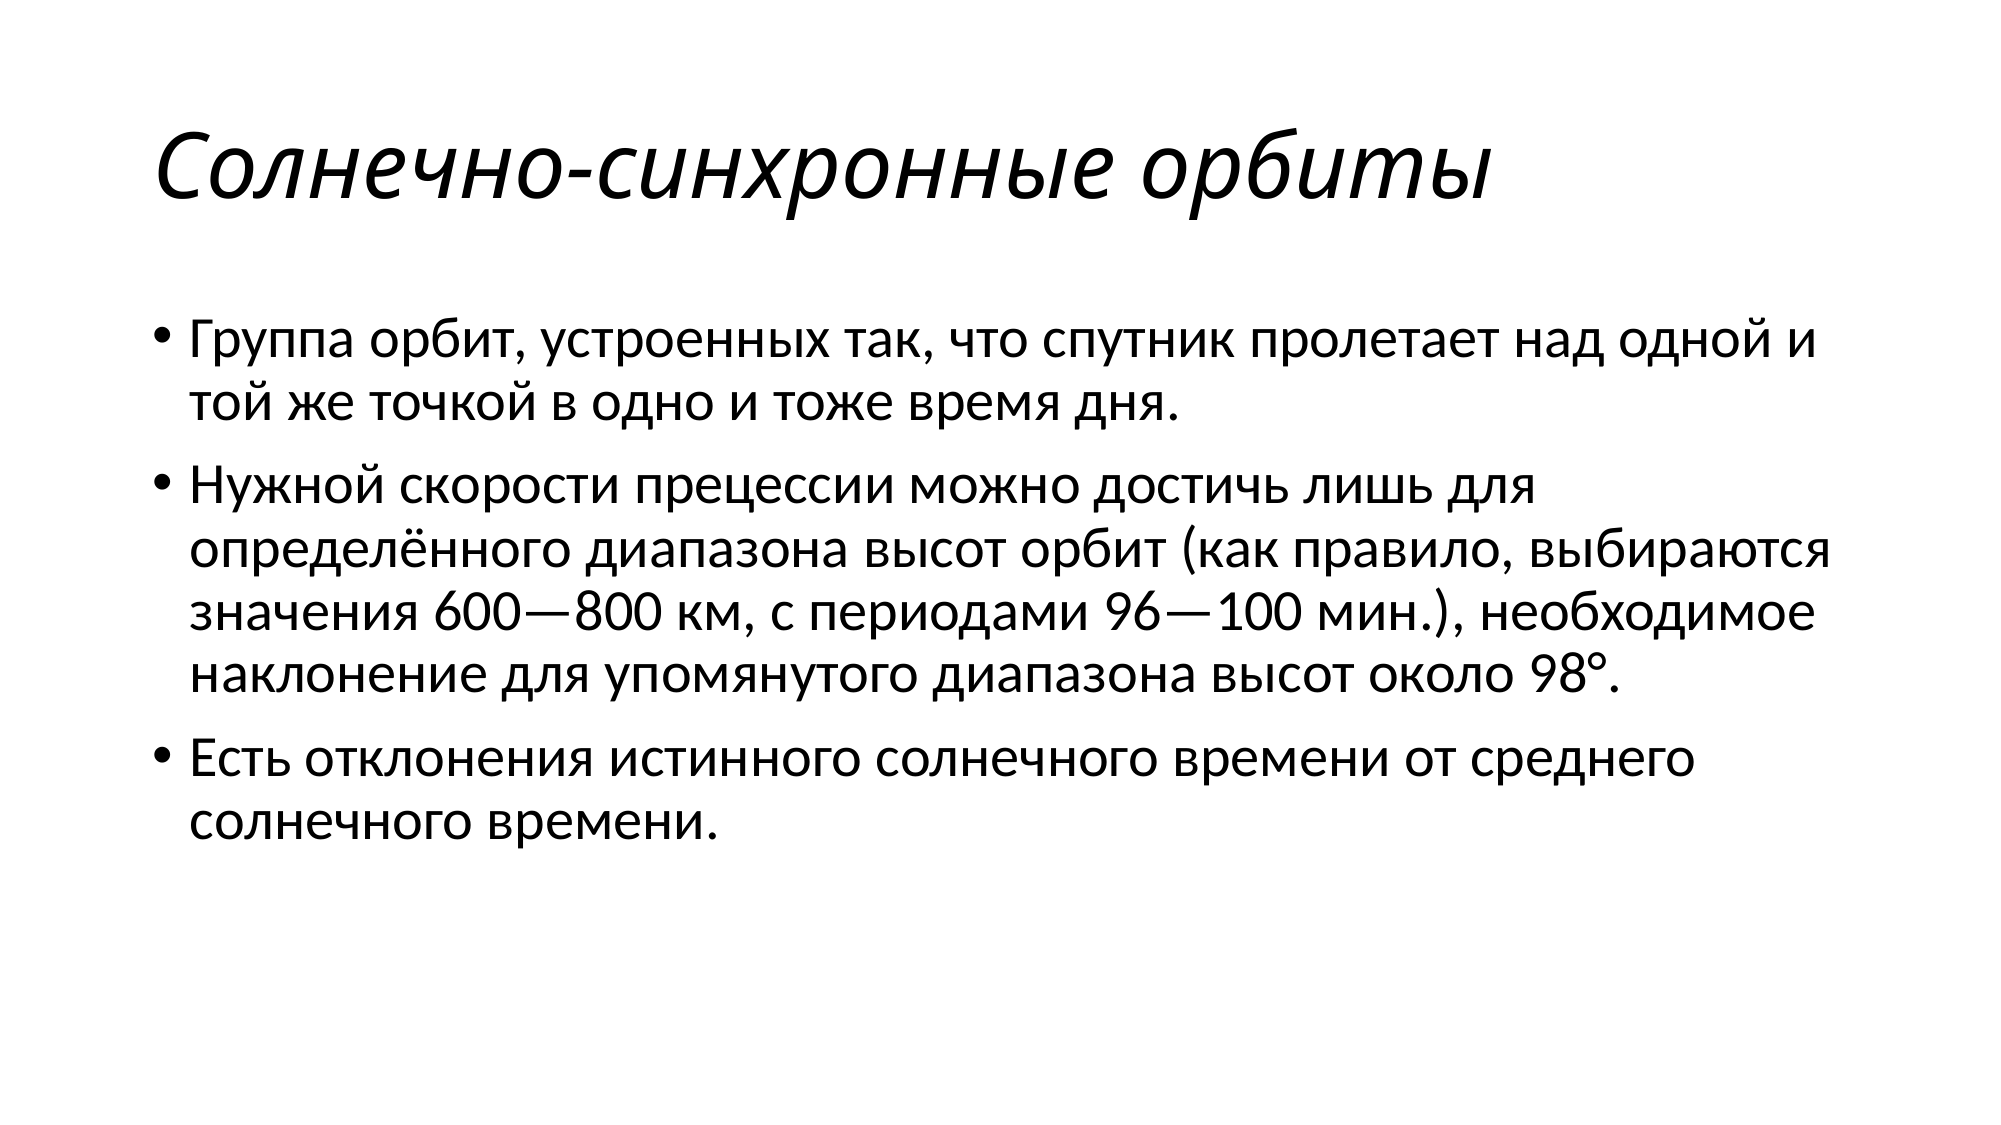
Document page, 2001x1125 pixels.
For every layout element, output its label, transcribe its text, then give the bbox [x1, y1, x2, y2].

title Солнечно-синхронные орбиты [137, 59, 1863, 278]
list Группа орбит, устроенных так, что спутник пролетает над одной и той же точкой в одно и тоже время дня. Нужной скорости прецессии можно достичь лишь для определённого диапазона высот орбит (как правило, выбираются значения 600—800 км, с периодами 96—100 мин.), необходимое наклонение для упомянутого диапазона высот около 98°. Есть отклонения истинного солнечного времени от среднего солнечного времени. [137, 299, 1863, 1014]
